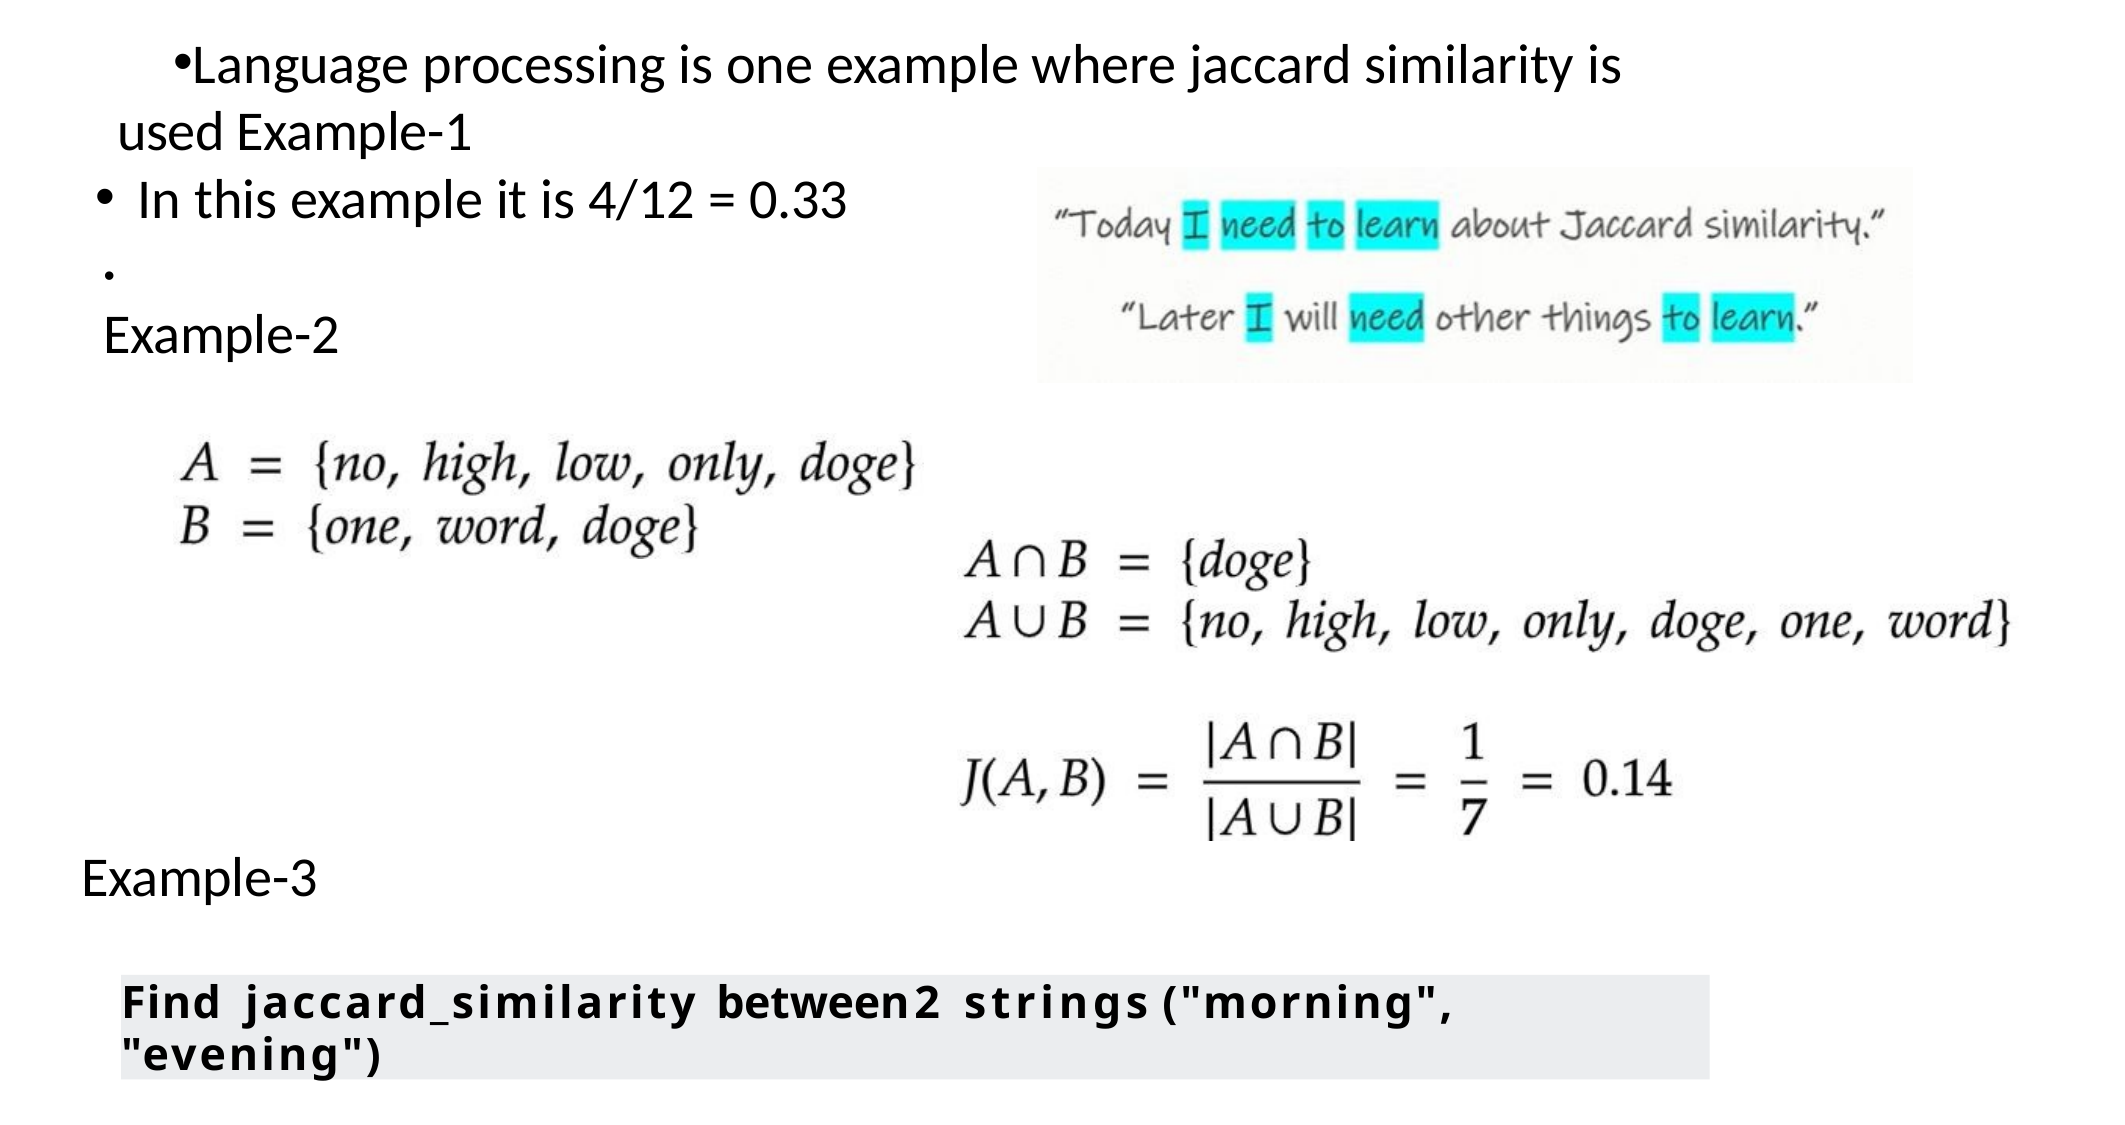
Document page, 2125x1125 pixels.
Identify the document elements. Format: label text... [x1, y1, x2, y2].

text_box Example-3 [79, 837, 325, 908]
picture [173, 433, 924, 560]
text_box Find jaccard_similarity between 2 strings ("morning", "evening") [121, 974, 1710, 1080]
picture [1037, 166, 1914, 384]
text_box Language processing is one example where jaccard similarity is used Example-1 In this example it is 4/12 = 0.33 • Example-2 [81, 24, 1698, 365]
picture [957, 531, 2020, 841]
